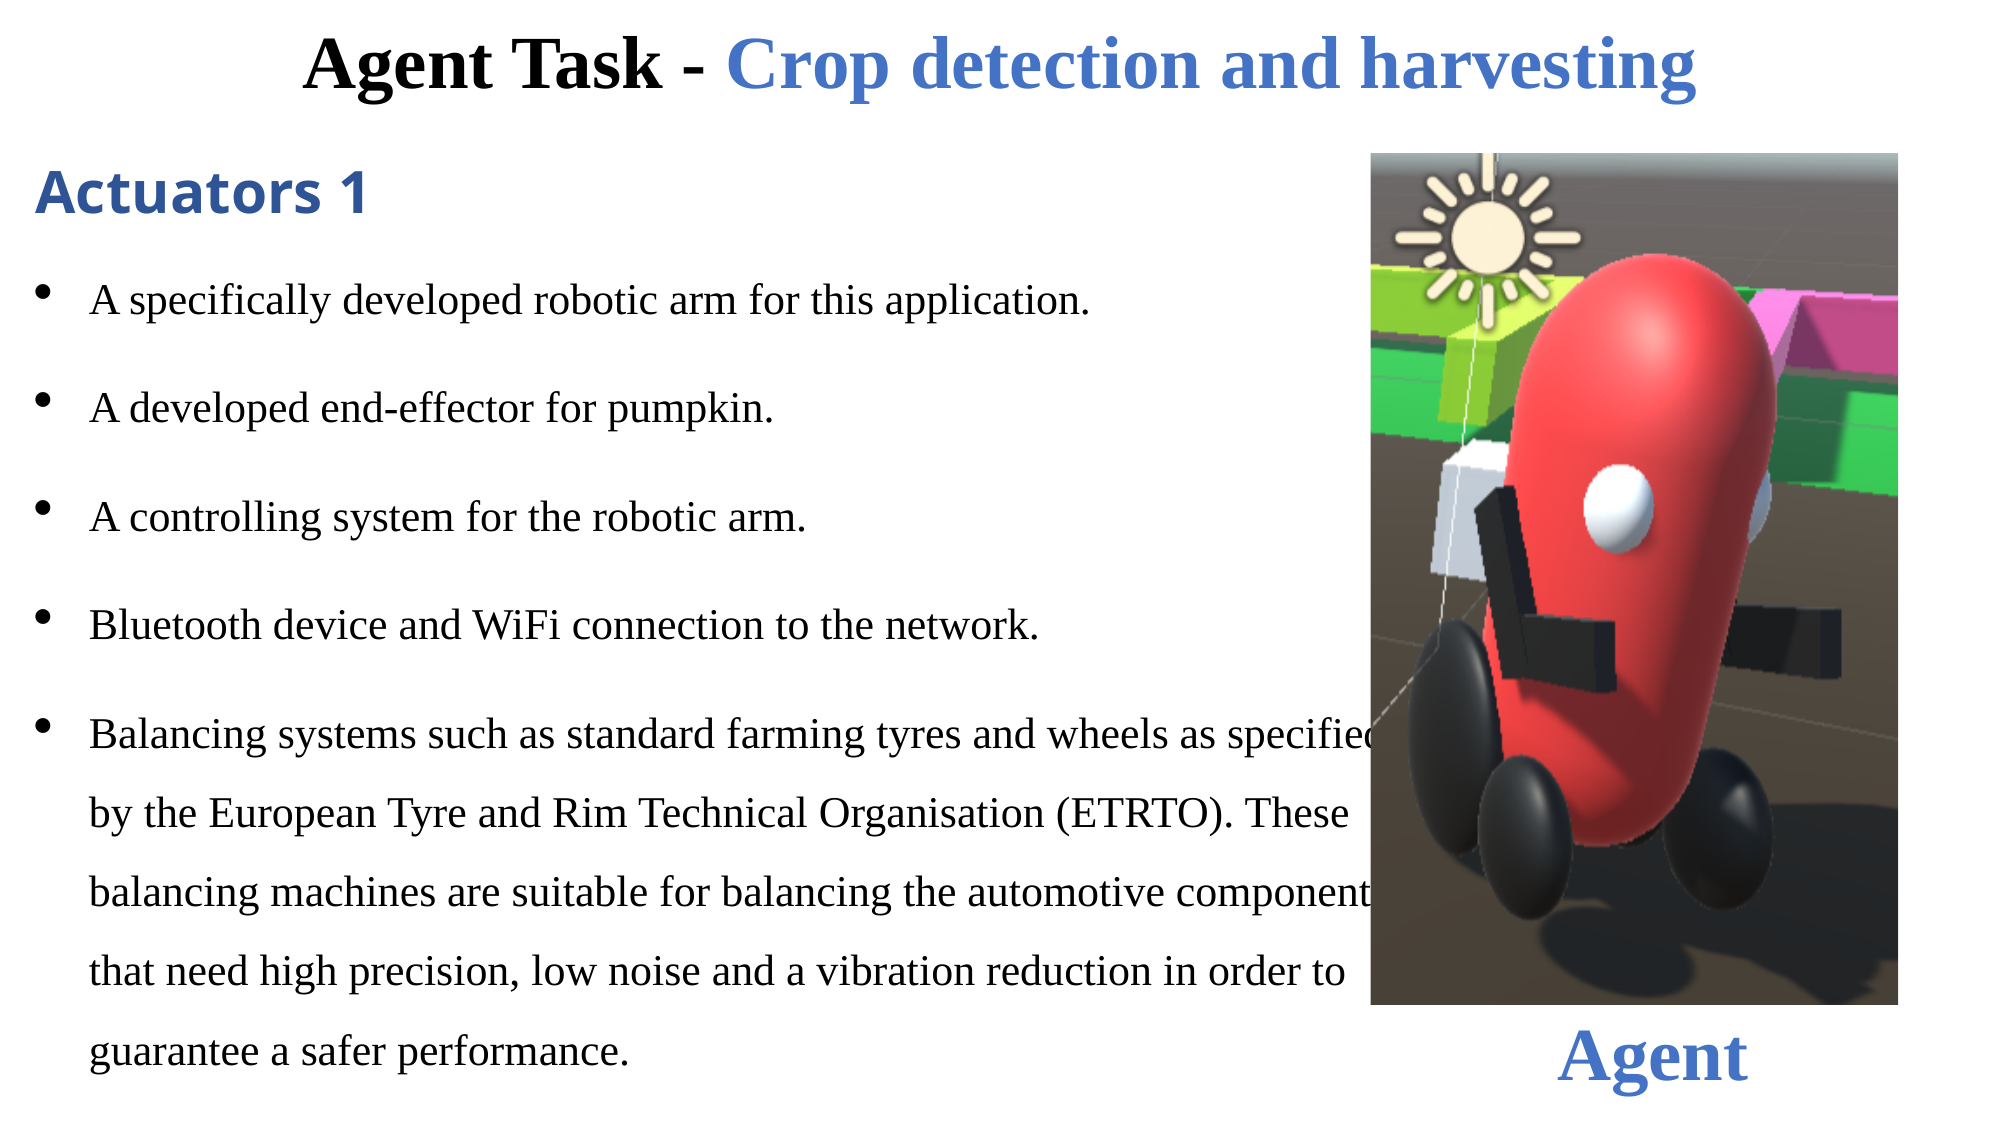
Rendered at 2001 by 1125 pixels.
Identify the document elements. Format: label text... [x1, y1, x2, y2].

list Actuators 1 A specifically developed robotic arm for this application. A developed end-effector for pumpkin. A controlling system for the robotic arm. Bluetooth device and WiFi connection to the network. Balancing systems such as standard farming tyres and wheels as specified by the European Tyre and Rim Technical Organisation (ETRTO). These balancing machines are suitable for balancing the automotive components that need high precision, low noise and a vibration reduction in order to guarantee a safer performance. [20, 142, 1415, 1083]
title Agent Task - Crop detection and harvesting [137, 3, 1863, 126]
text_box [1370, 153, 1899, 1118]
